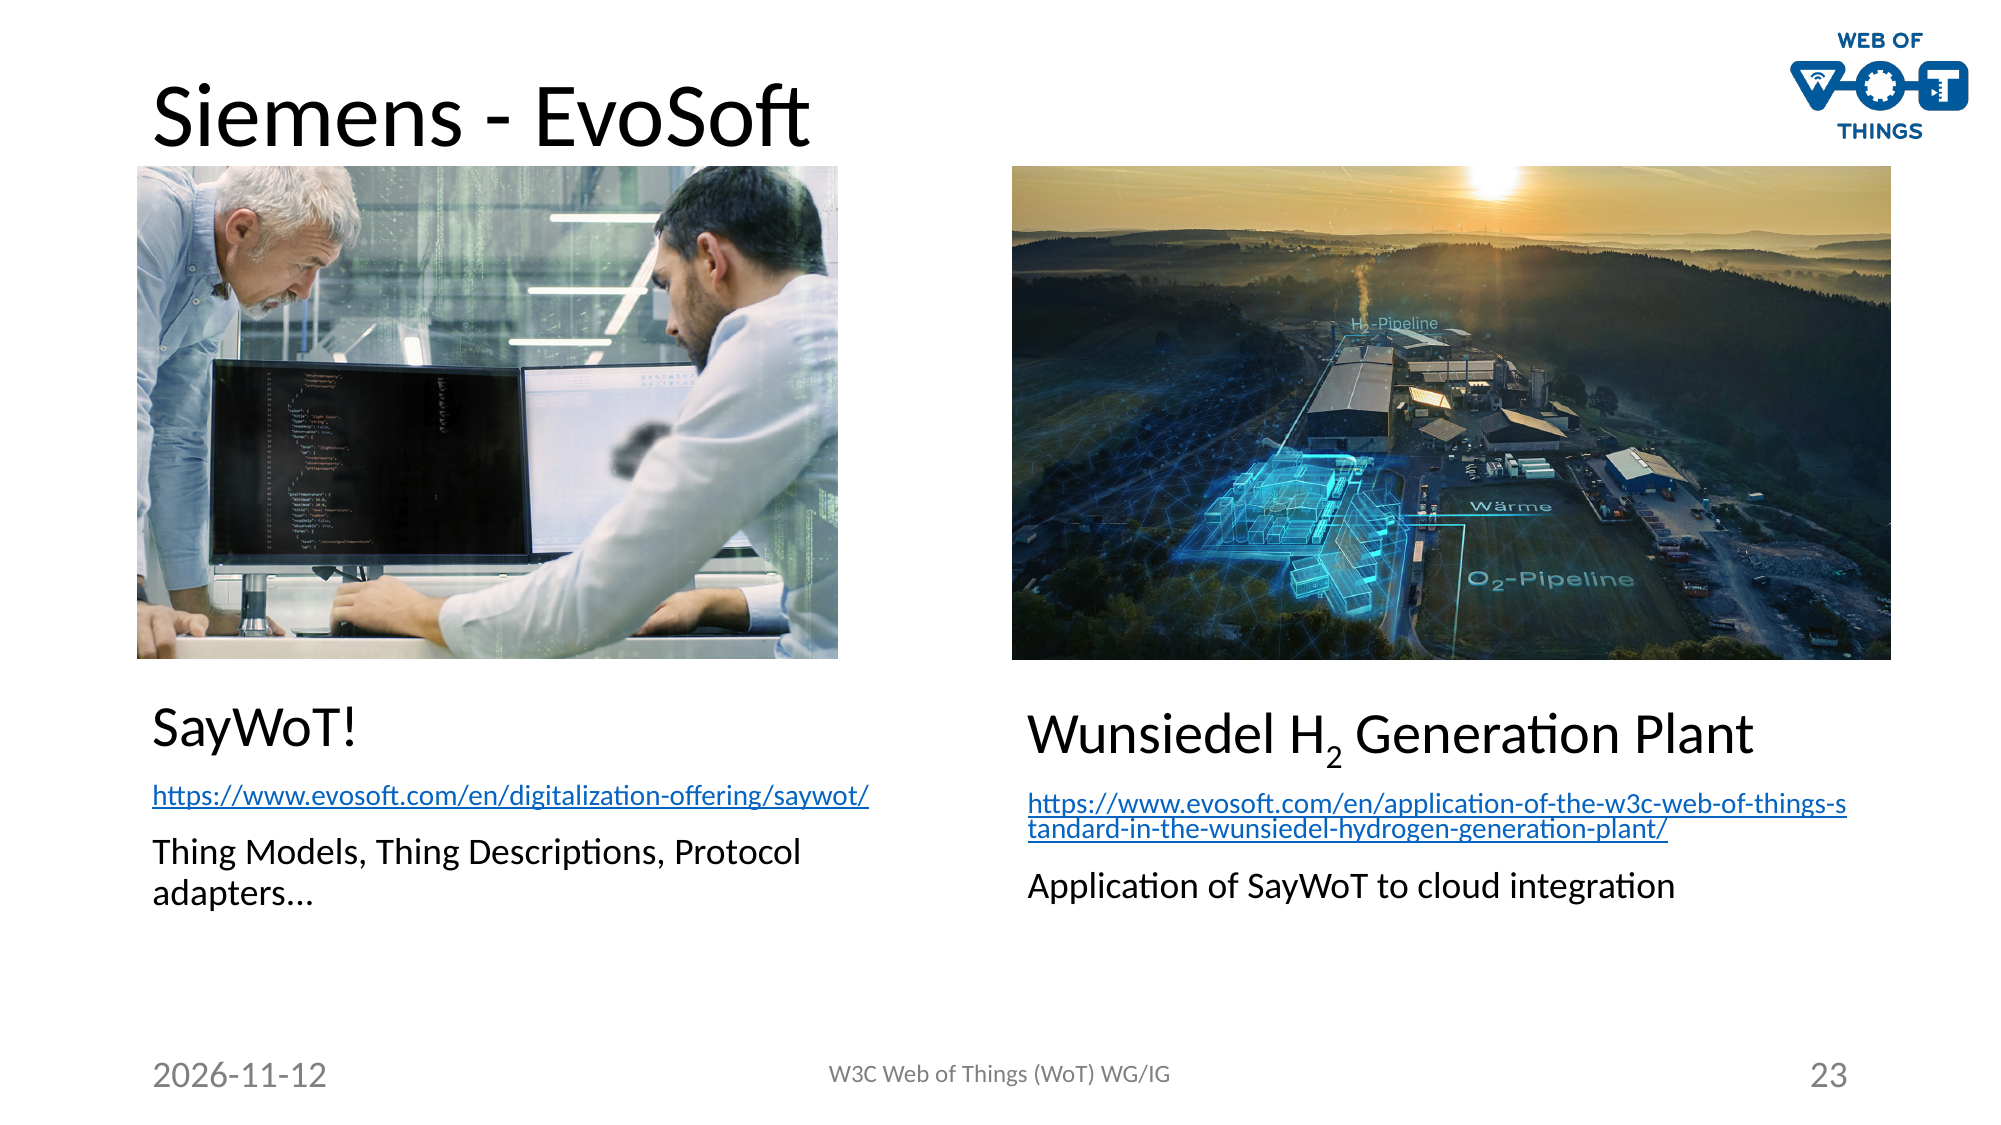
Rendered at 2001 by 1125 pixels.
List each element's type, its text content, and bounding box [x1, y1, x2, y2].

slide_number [137, 1042, 588, 1103]
footer W3C Web of Things (WoT) WG/IG [662, 1042, 1338, 1103]
slide_number 23 [1412, 1042, 1863, 1103]
picture [1012, 166, 1891, 660]
picture [1773, 22, 1985, 149]
list Wunsiedel H2 Generation Plant https://www.evosoft.com/en/application-of-the-w3c-web-of-things-standard-in-the-wunsiedel-hydrogen-generation-plant/ Application of SayWoT to cloud integration [1012, 688, 1863, 1014]
picture [137, 166, 838, 659]
title Siemens - EvoSoft [137, 59, 1863, 195]
list SayWoT! https://www.evosoft.com/en/digitalization-offering/saywot/ Thing Models, Thing Descriptions, Protocol adapters... [137, 688, 988, 1014]
